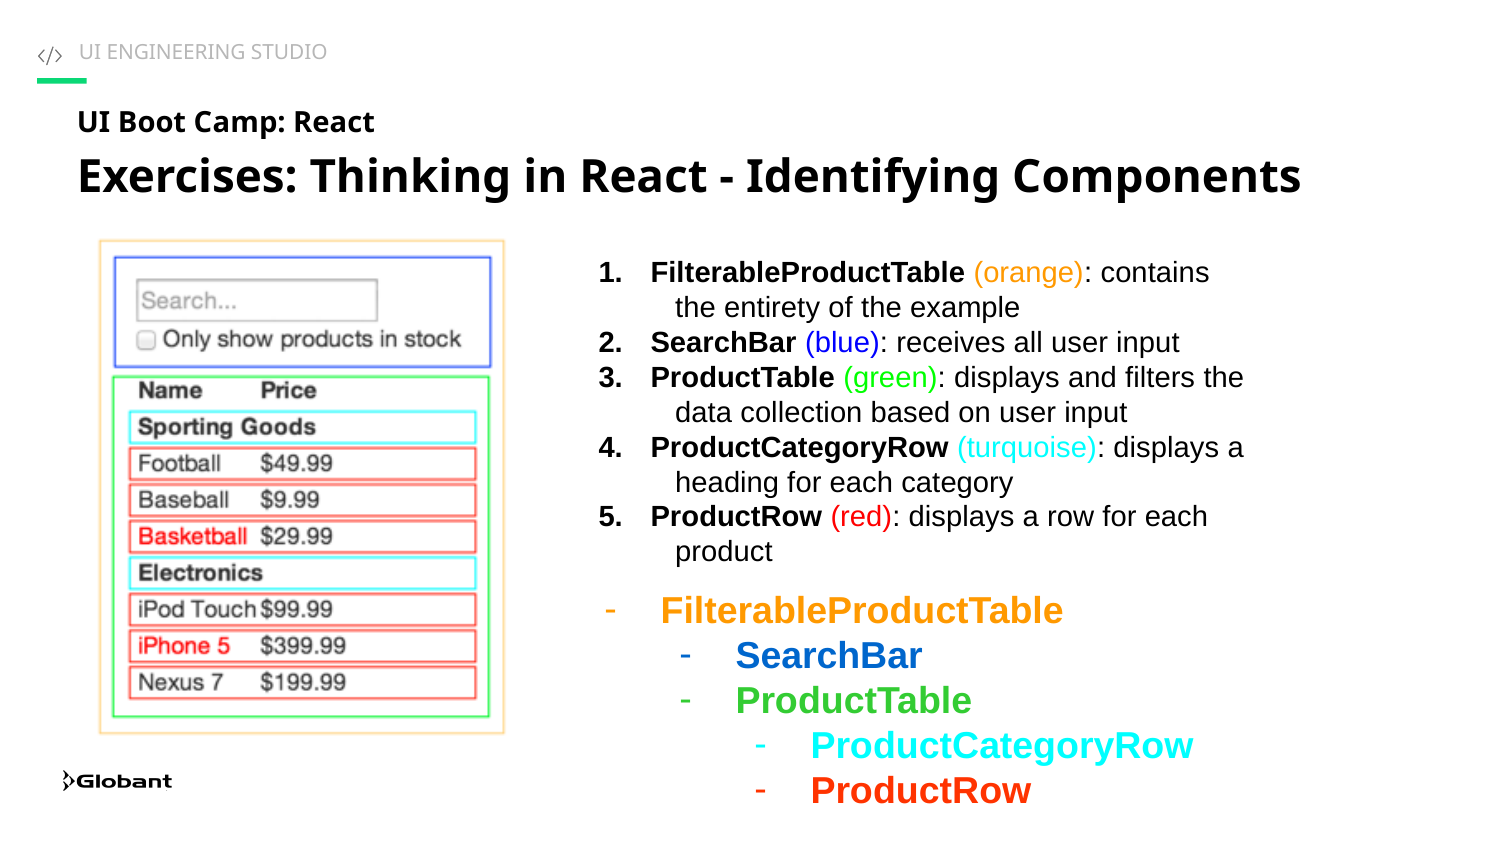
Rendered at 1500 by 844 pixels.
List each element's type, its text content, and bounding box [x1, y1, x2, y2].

picture [62, 770, 172, 791]
picture [74, 219, 531, 749]
picture [36, 45, 63, 66]
text_box UI Boot Camp: React Exercises: Thinking in React - Identifying Components [61, 83, 1404, 227]
text_box FilterableProductTable (orange): contains the entirety of the example SearchBar (blue): receives all user input ProductTable (green): displays and filters the data collection based on user input ProductCategoryRow (turquoise): displays a heading for each category ProductRow (red): displays a row for each product [560, 238, 1404, 577]
text_box [37, 78, 87, 84]
text_box FilterableProductTable SearchBar ProductTable ProductCategoryRow ProductRow [570, 632, 1312, 765]
text_box UI ENGINEERING STUDIO [64, 29, 632, 69]
